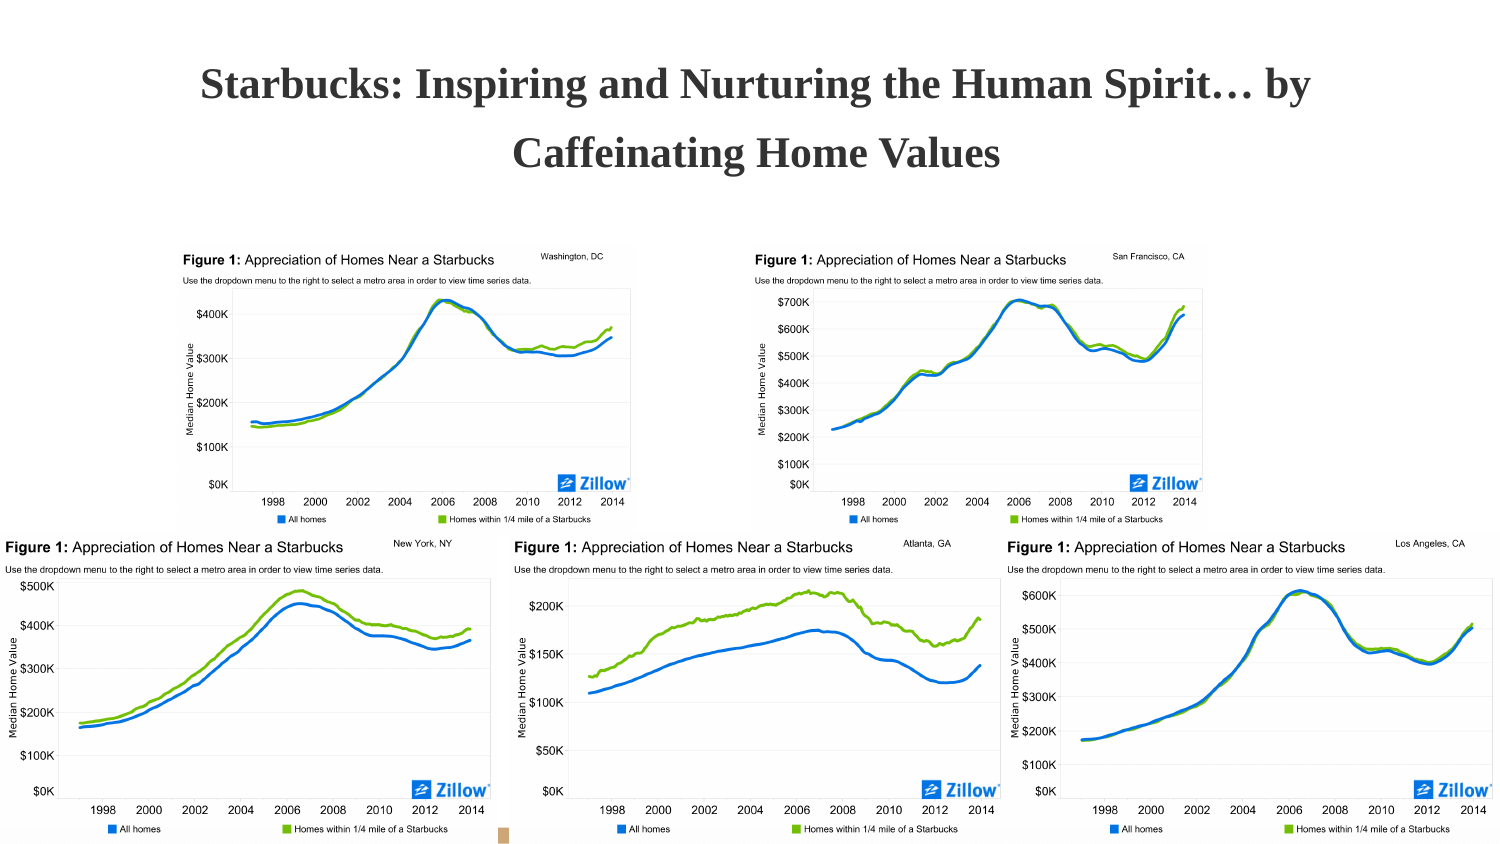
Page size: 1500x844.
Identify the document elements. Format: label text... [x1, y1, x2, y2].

picture [0, 246, 1500, 844]
text_box Starbucks: Inspiring and Nurturing the Human Spirit… by Caffeinating Home Values [94, 24, 1418, 245]
